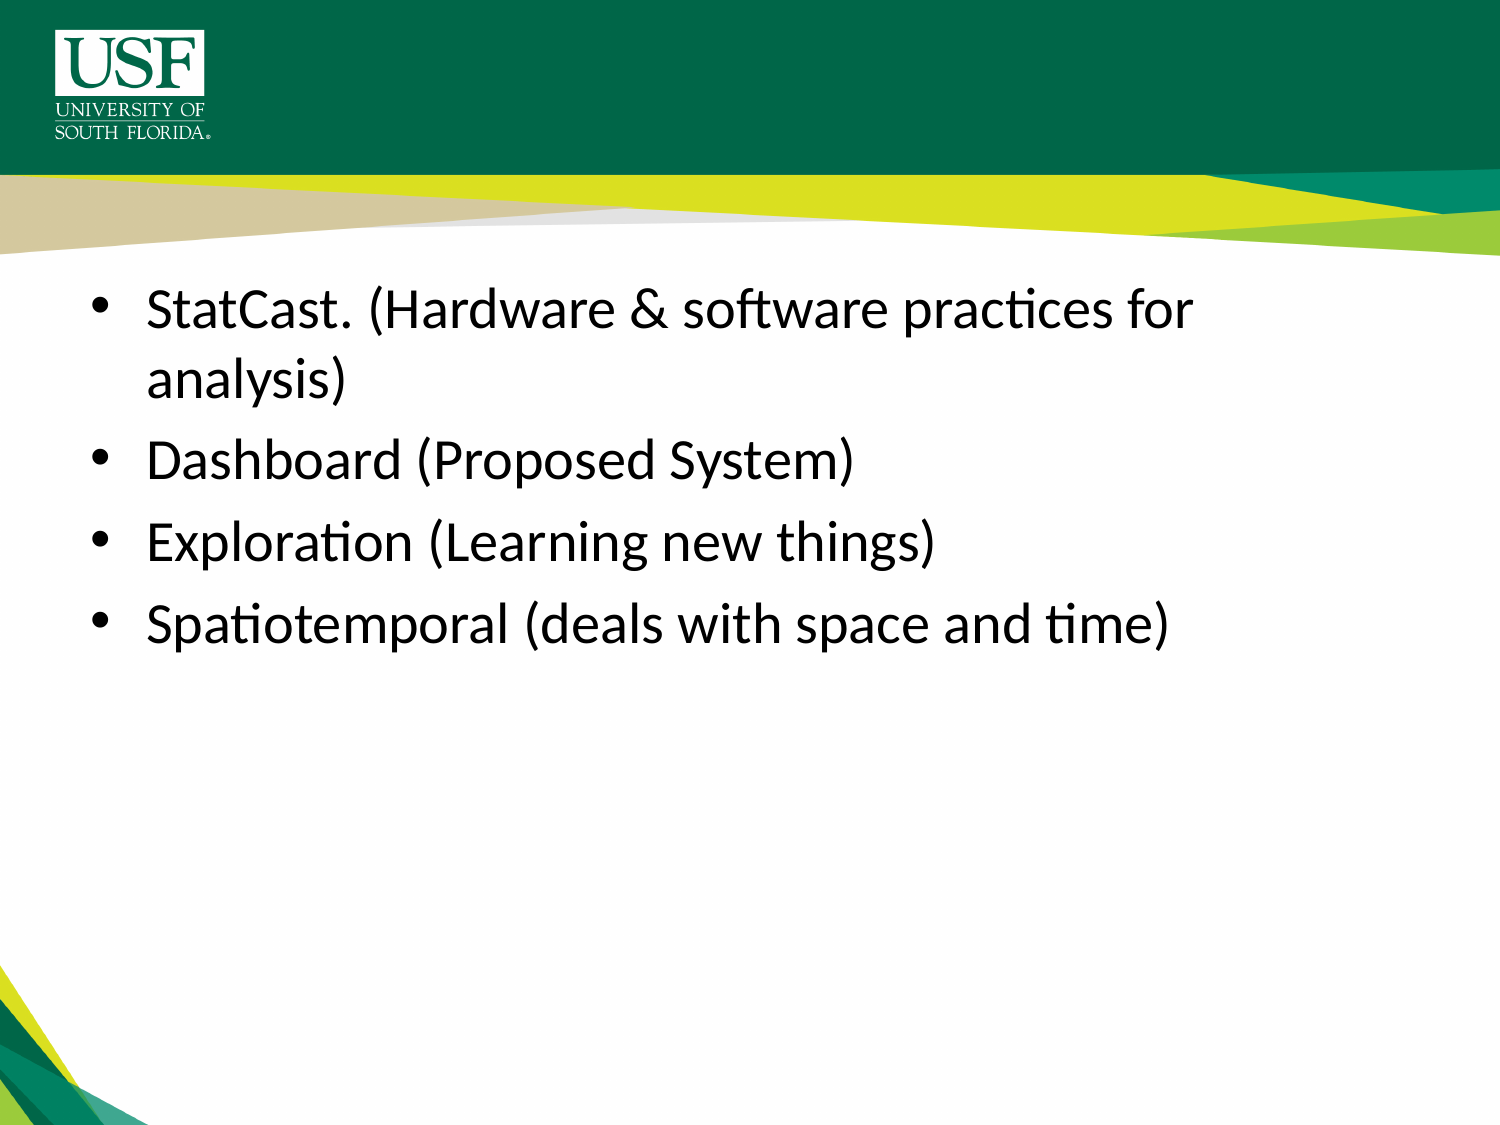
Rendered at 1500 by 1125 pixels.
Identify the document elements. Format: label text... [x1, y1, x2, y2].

picture [0, 0, 1500, 1125]
list StatCast. (Hardware & software practices for analysis) Dashboard (Proposed System) Exploration (Learning new things) Spatiotemporal (deals with space and time) [75, 262, 1425, 1005]
